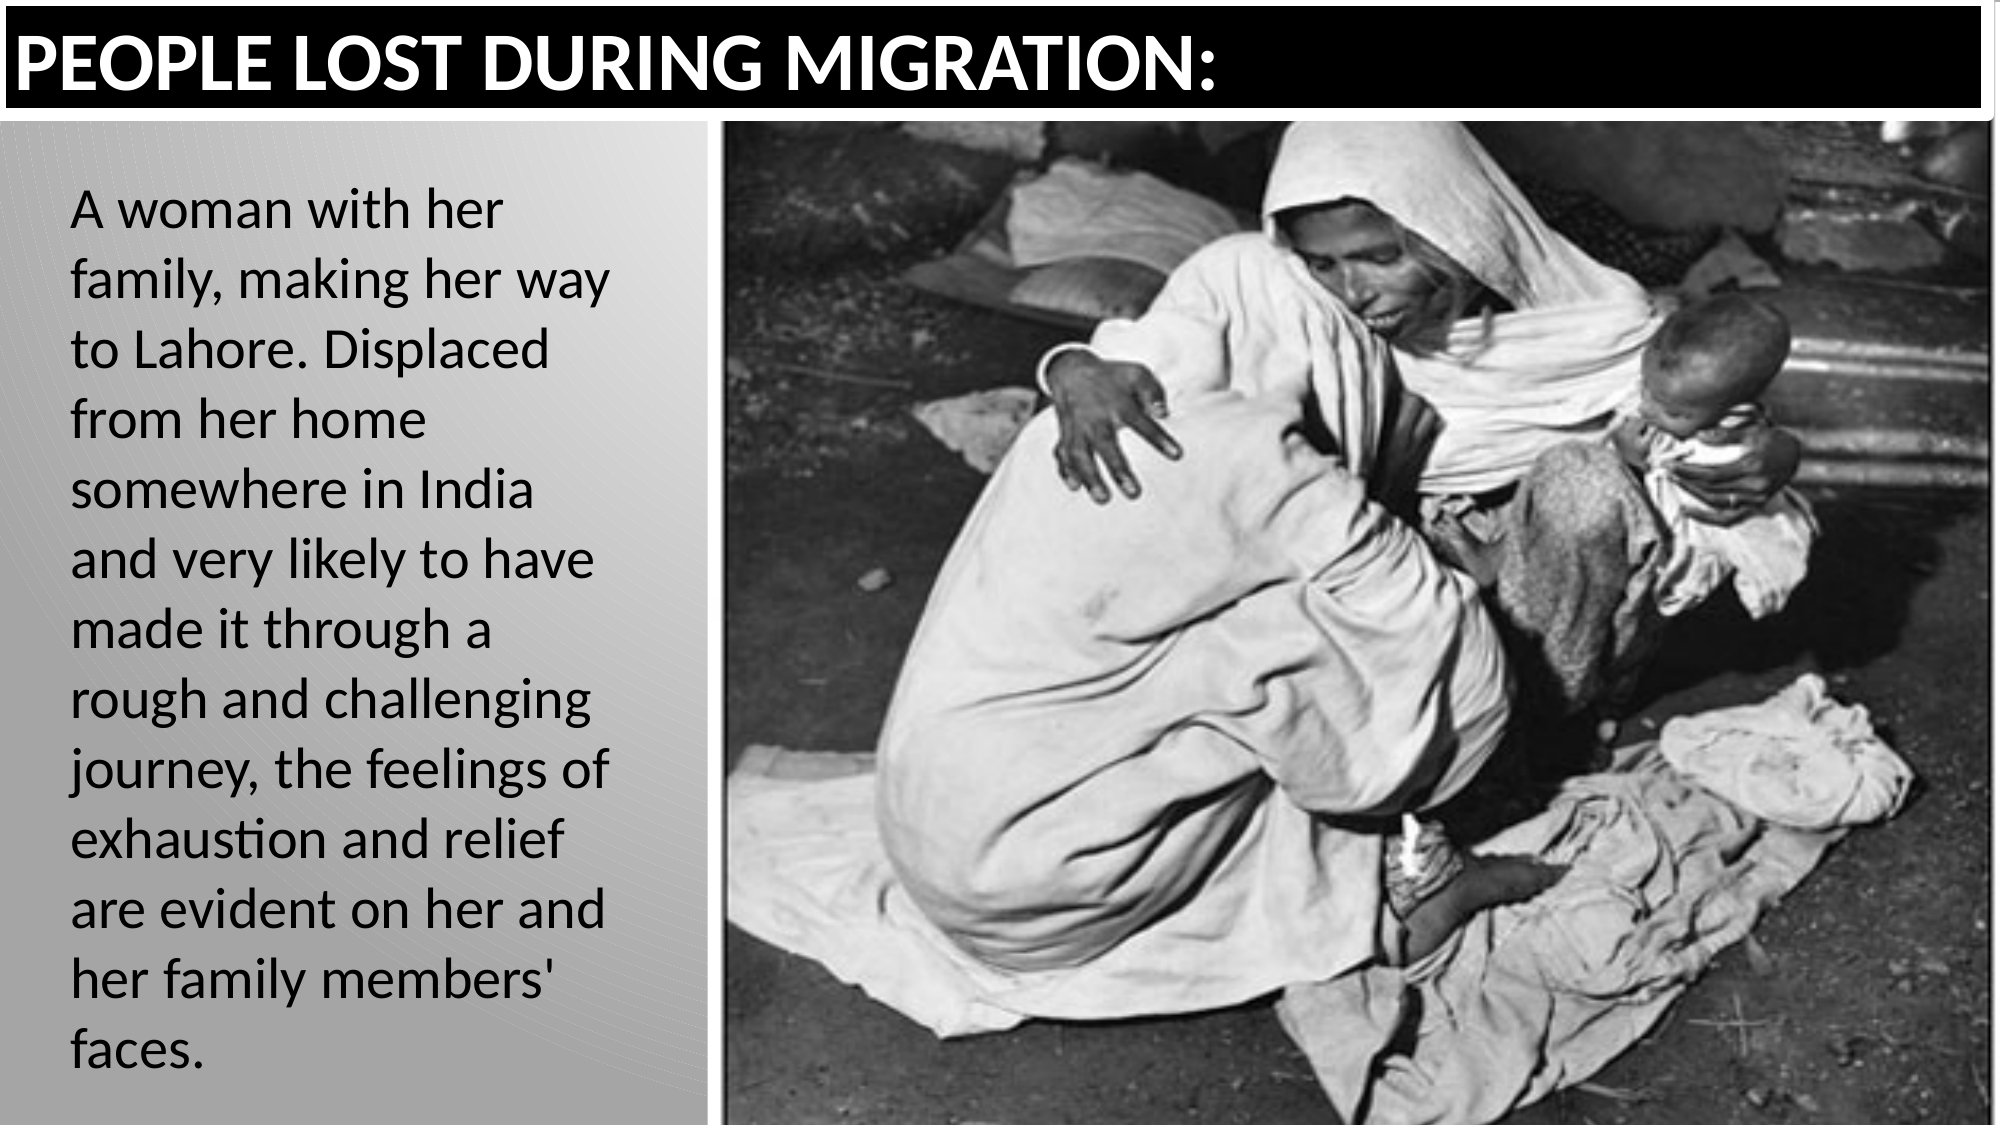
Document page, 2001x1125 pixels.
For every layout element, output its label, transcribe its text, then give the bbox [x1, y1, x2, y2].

text_box PEOPLE LOST DURING MIGRATION: [0, 0, 707, 115]
picture [707, 0, 2000, 1125]
text_box A woman with her family, making her way to Lahore. Displaced from her home somewhere in India and very likely to have made it through a rough and challenging journey, the feelings of exhaustion and relief are evident on her and her family members' faces. [55, 117, 653, 1088]
